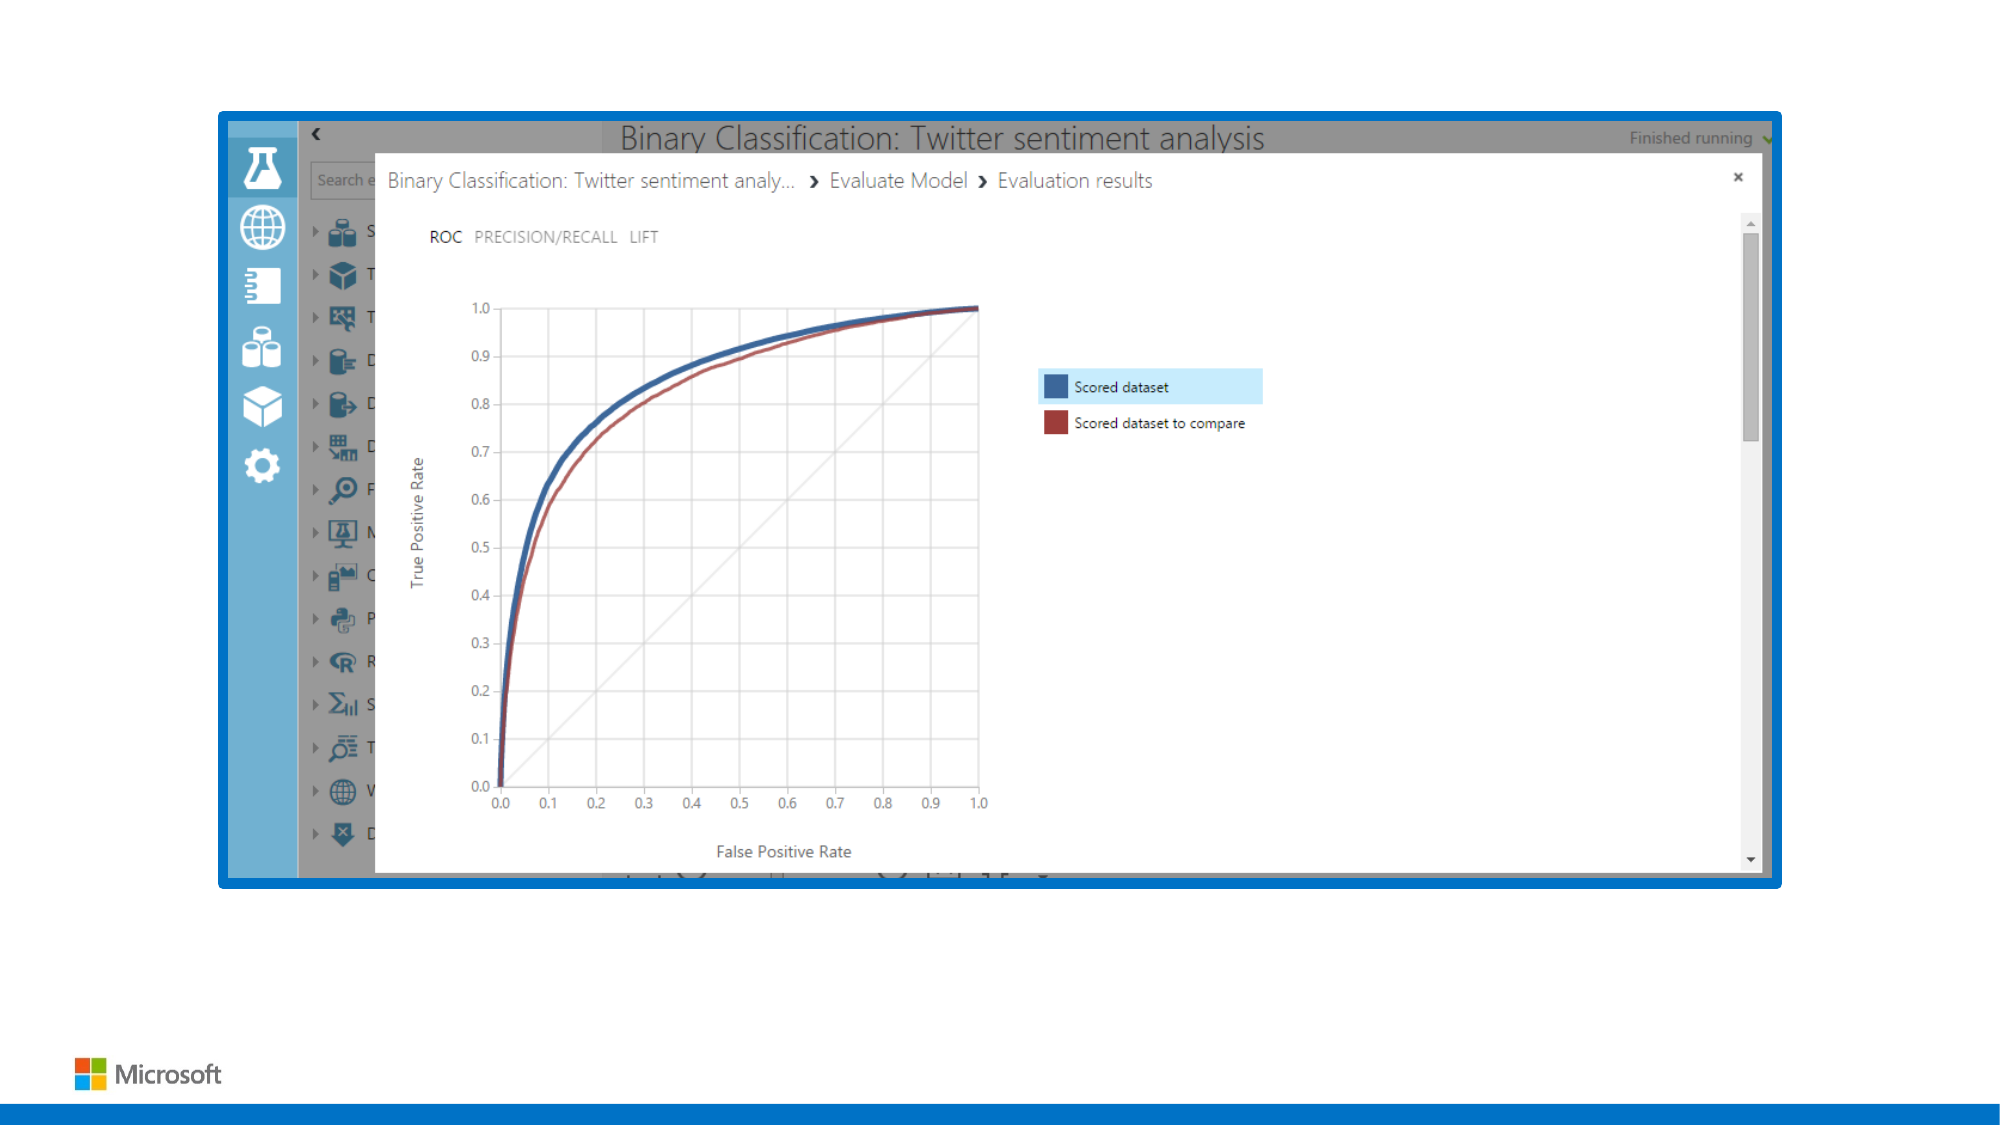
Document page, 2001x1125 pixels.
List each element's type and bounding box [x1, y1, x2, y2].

picture [72, 1055, 226, 1095]
picture [227, 121, 1773, 879]
